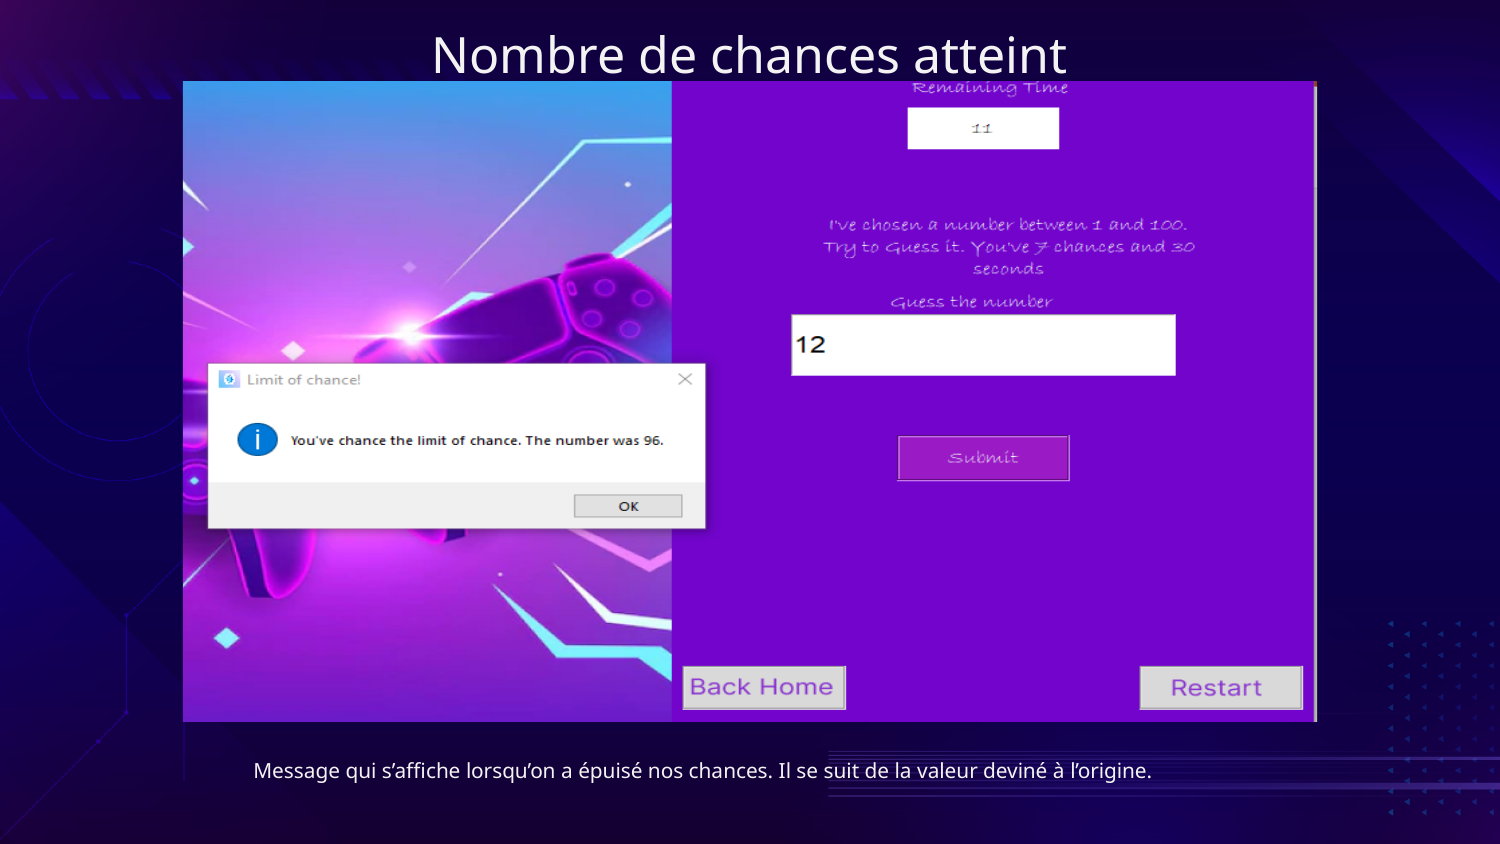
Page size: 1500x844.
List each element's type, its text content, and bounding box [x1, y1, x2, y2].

text_box Message qui s’affiche lorsqu’on a épuisé nos chances. Il se suit de la valeur deviné à l’origine. [221, 742, 1190, 844]
title Nombre de chances atteint [322, 0, 1178, 79]
picture [0, 0, 1500, 844]
